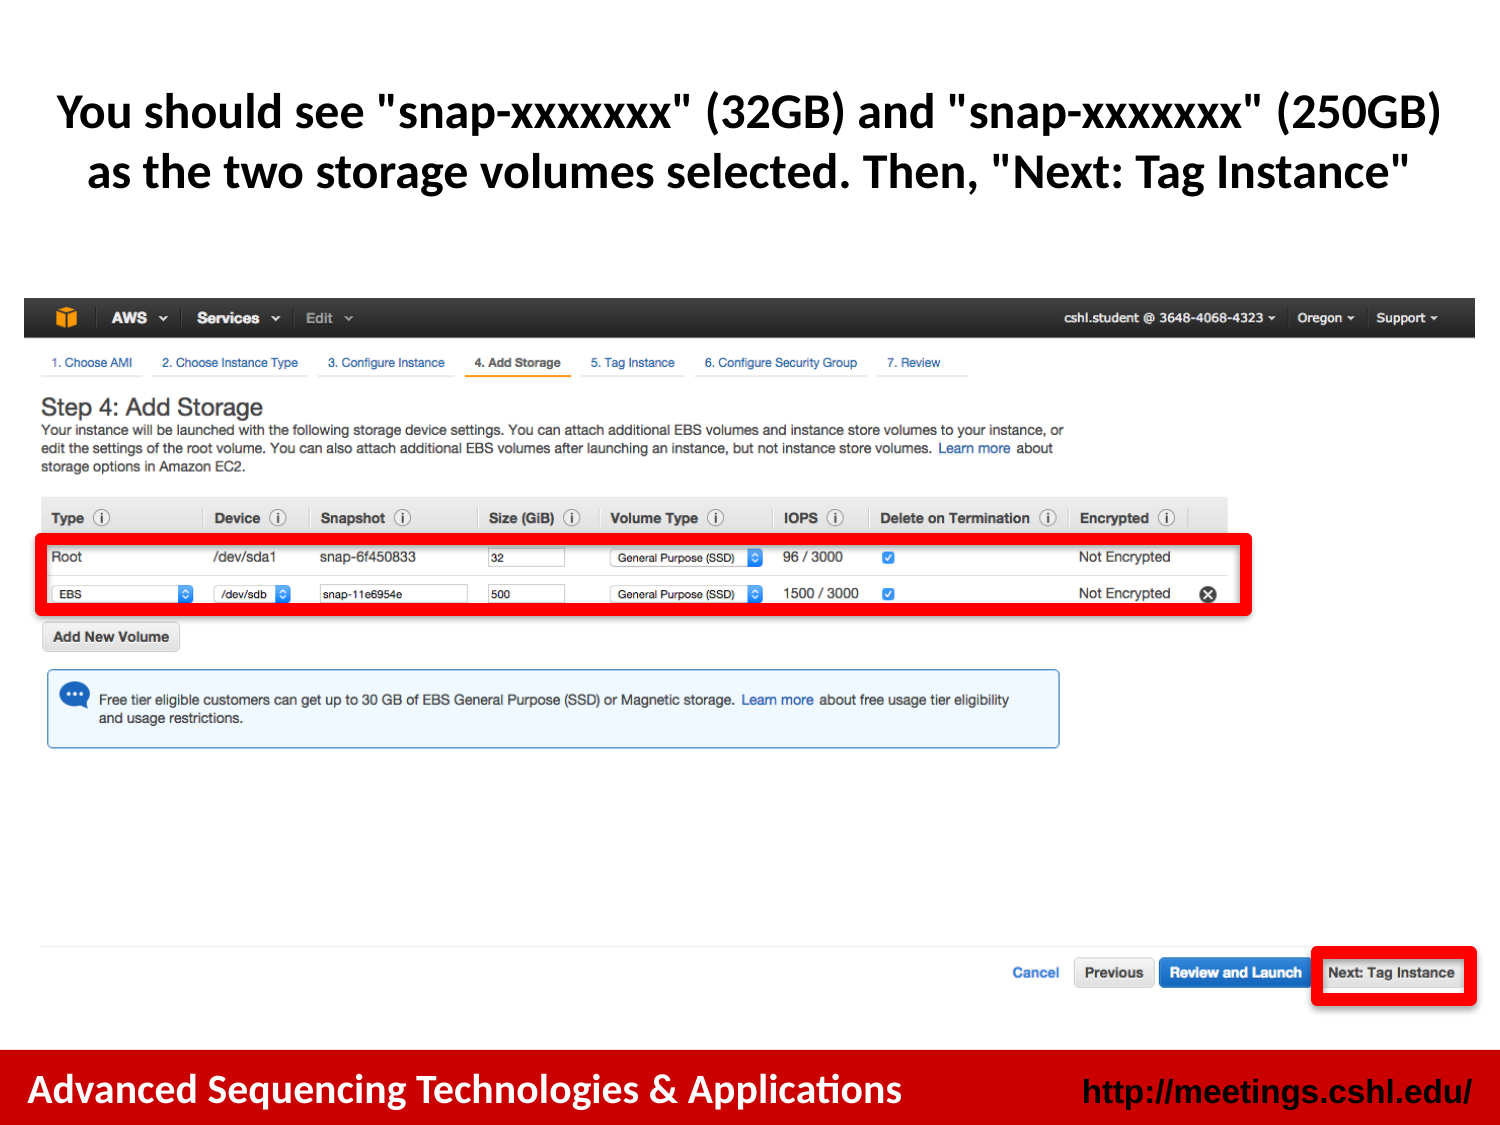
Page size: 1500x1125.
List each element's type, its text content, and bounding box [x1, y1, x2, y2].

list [24, 262, 1476, 1038]
title You should see "snap-xxxxxxx" (32GB) and "snap-xxxxxxx" (250GB) as the two storage volumes selected. Then, "Next: Tag Instance" [24, 45, 1475, 233]
